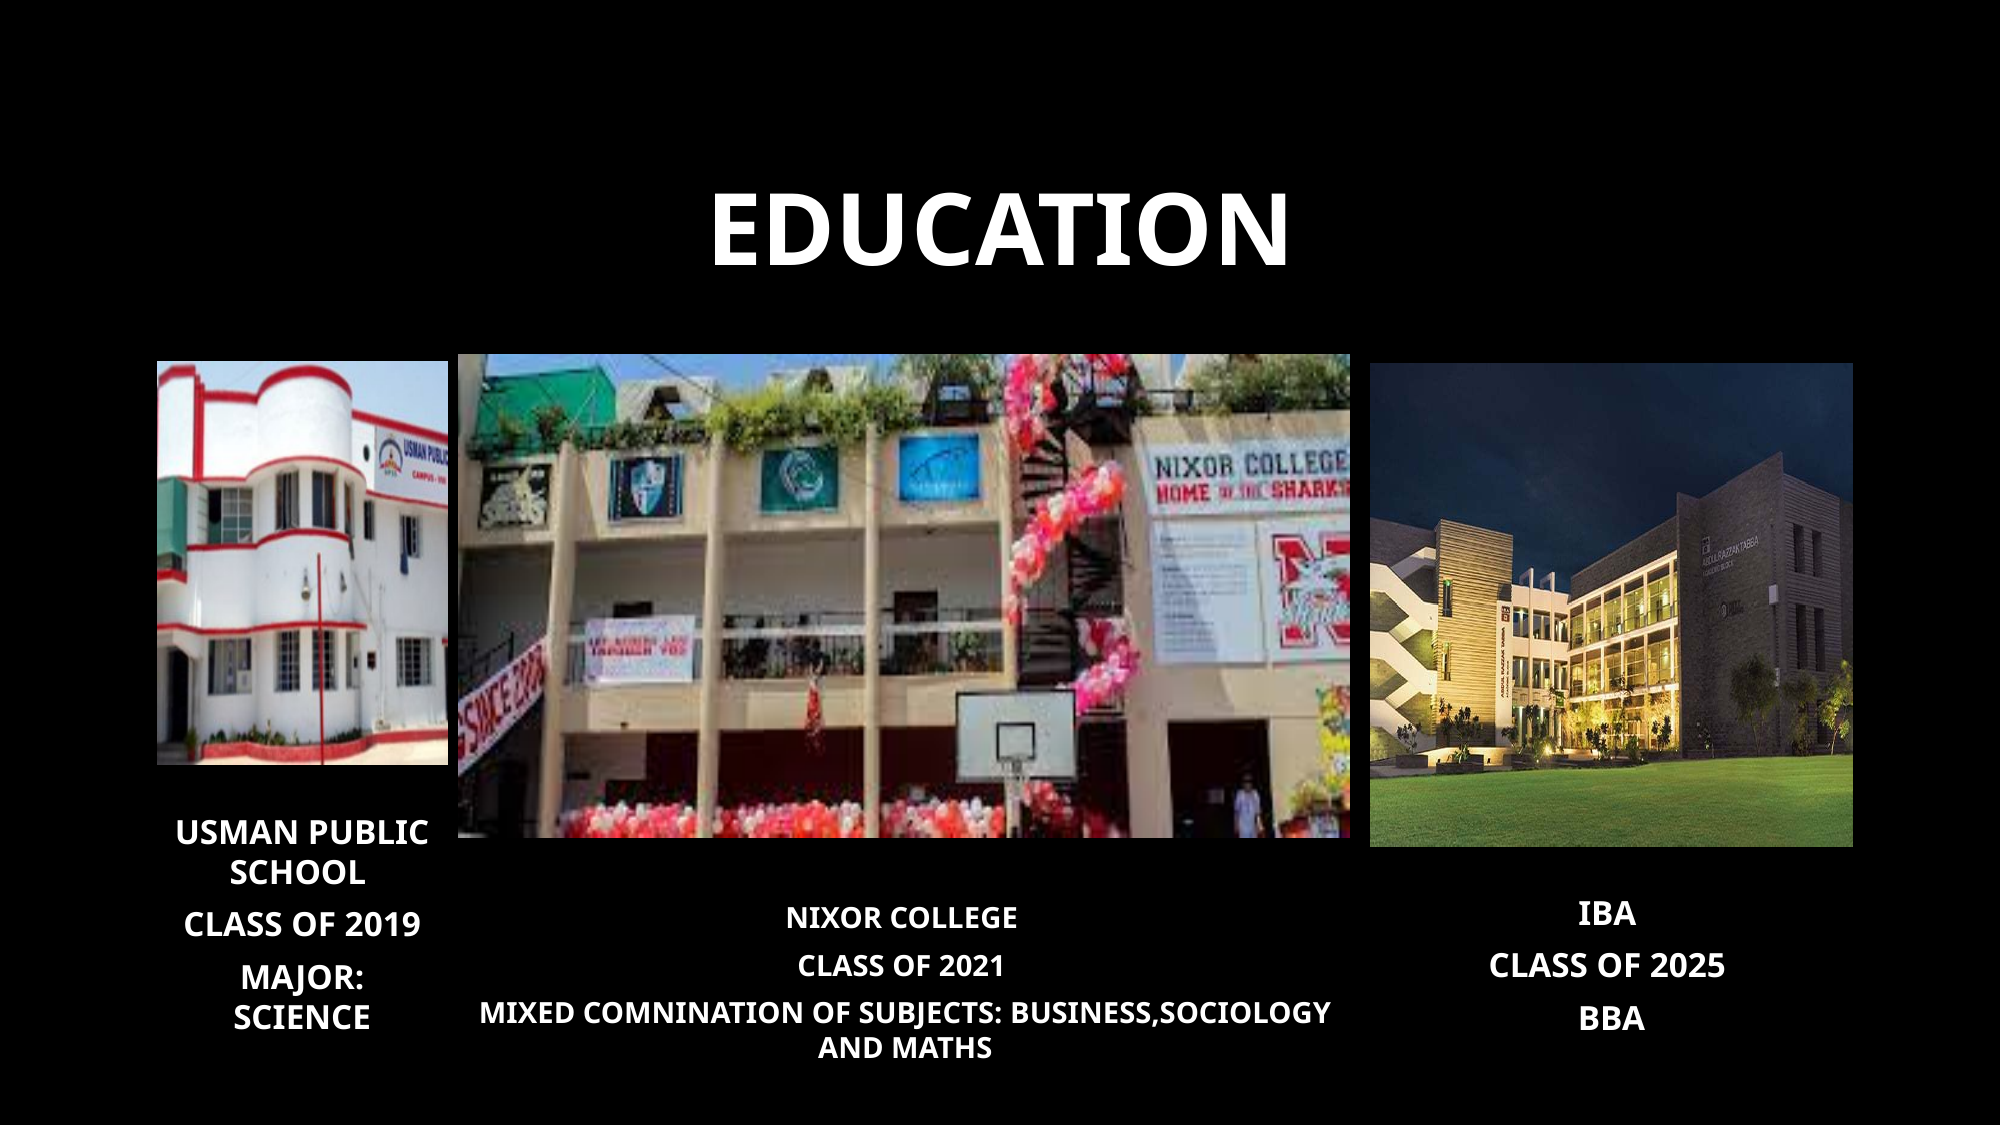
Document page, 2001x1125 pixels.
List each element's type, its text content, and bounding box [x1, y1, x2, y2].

text_box USMAN PUBLIC SCHOOL CLASS OF 2019 MAJOR: SCIENCE [157, 775, 448, 1071]
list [157, 361, 448, 765]
picture [1370, 363, 1853, 847]
picture [458, 354, 1350, 838]
title EDUCATION [157, 71, 1844, 295]
text_box IBA CLASS OF 2025 BBA [1370, 863, 1853, 1066]
text_box NIXOR COLLEGE CLASS OF 2021 MIXED COMNINATION OF SUBJECTS: BUSINESS,SOCIOLOGY AND MATHS [461, 863, 1350, 1102]
